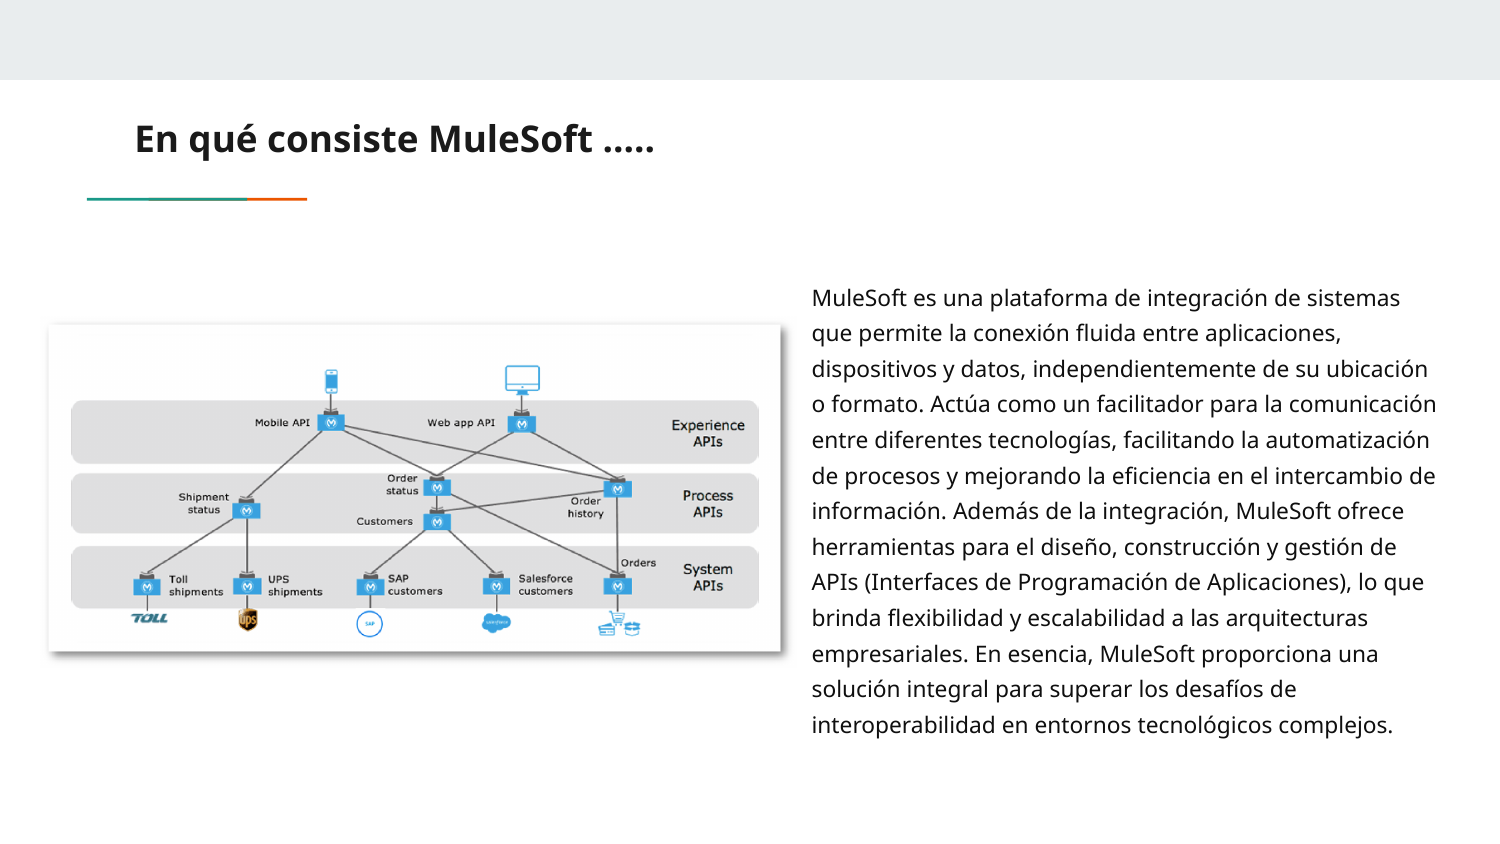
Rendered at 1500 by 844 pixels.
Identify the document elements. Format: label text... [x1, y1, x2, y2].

picture [40, 316, 797, 668]
title MuleSoft es una plataforma de integración de sistemas que permite la conexión fluida entre aplicaciones, dispositivos y datos, independientemente de su ubicación o formato. Actúa como un facilitador para la comunicación entre diferentes tecnologías, facilitando la automatización de procesos y mejorando la eficiencia en el intercambio de información. Además de la integración, MuleSoft ofrece herramientas para el diseño, construcción y gestión de APIs (Interfaces de Programación de Aplicaciones), lo que brinda flexibilidad y escalabilidad a las arquitecturas empresariales. En esencia, MuleSoft proporciona una solución integral para superar los desafíos de interoperabilidad en entornos tecnológicos complejos. [796, 205, 1457, 779]
title En qué consiste MuleSoft ….. [119, 90, 1381, 179]
